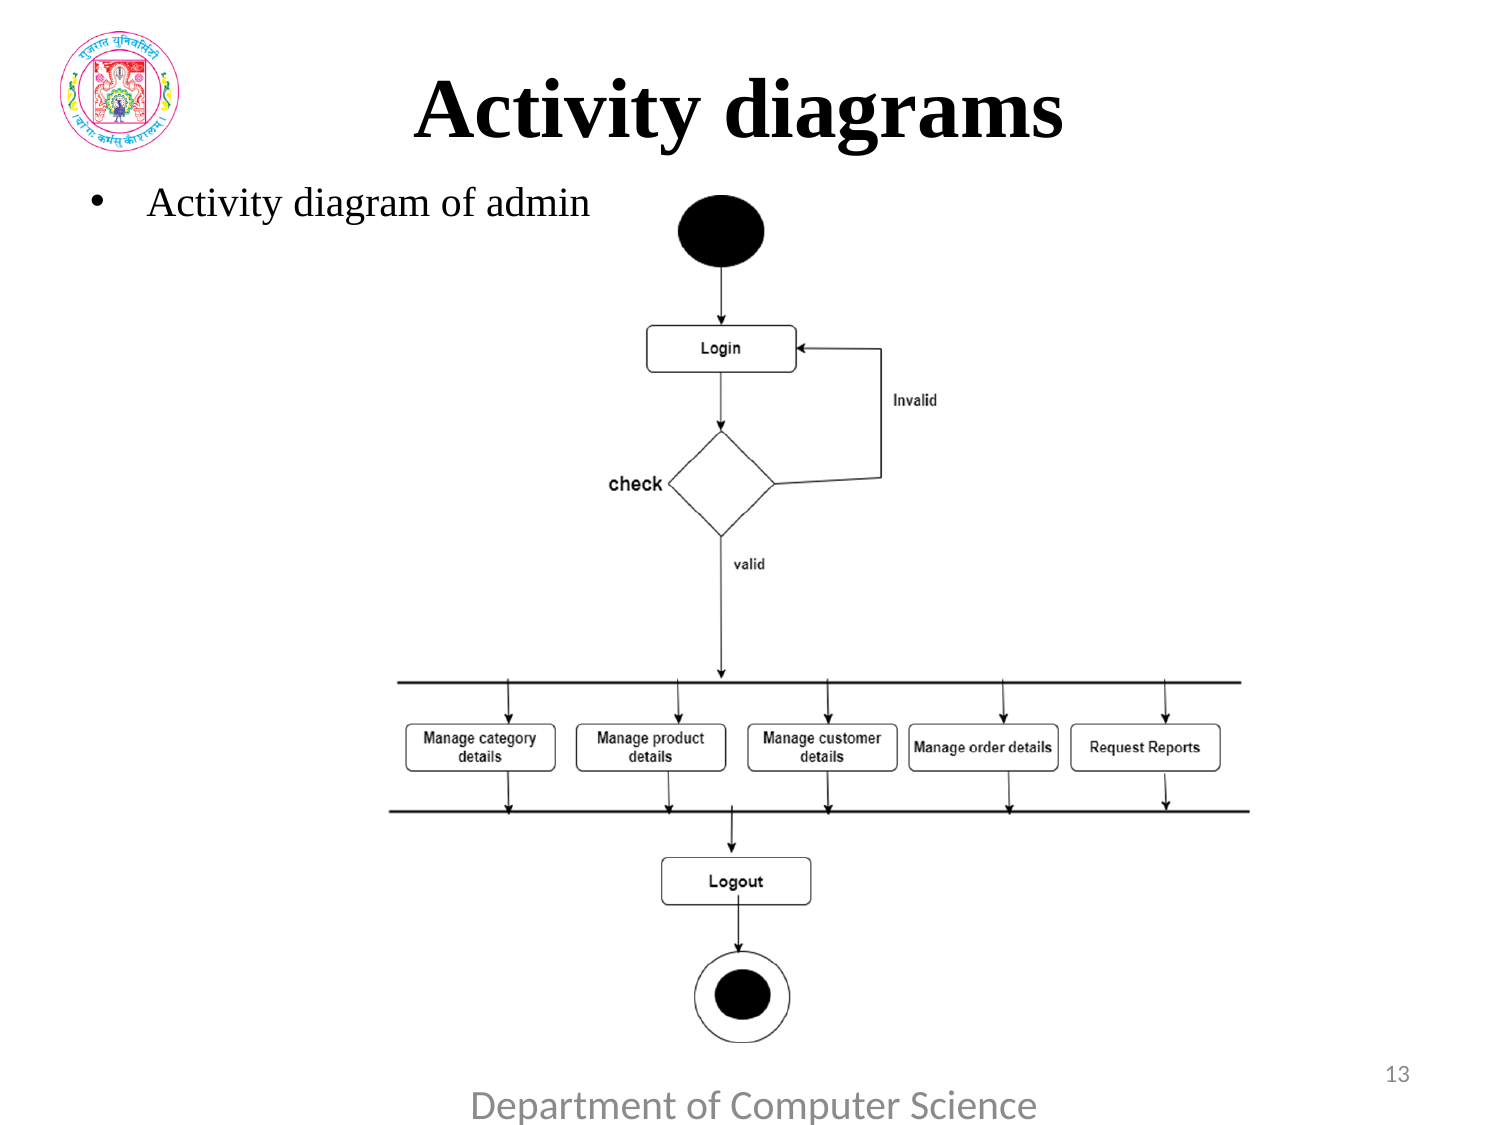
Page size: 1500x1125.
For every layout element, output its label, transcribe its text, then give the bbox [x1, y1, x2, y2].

list Activity diagram of admin [75, 167, 1425, 1005]
title Activity diagrams [75, 45, 1425, 163]
slide_number 13 [1074, 1042, 1425, 1103]
picture [50, 24, 188, 157]
picture [387, 194, 1251, 1043]
footer Department of Computer Science [427, 1072, 1091, 1125]
